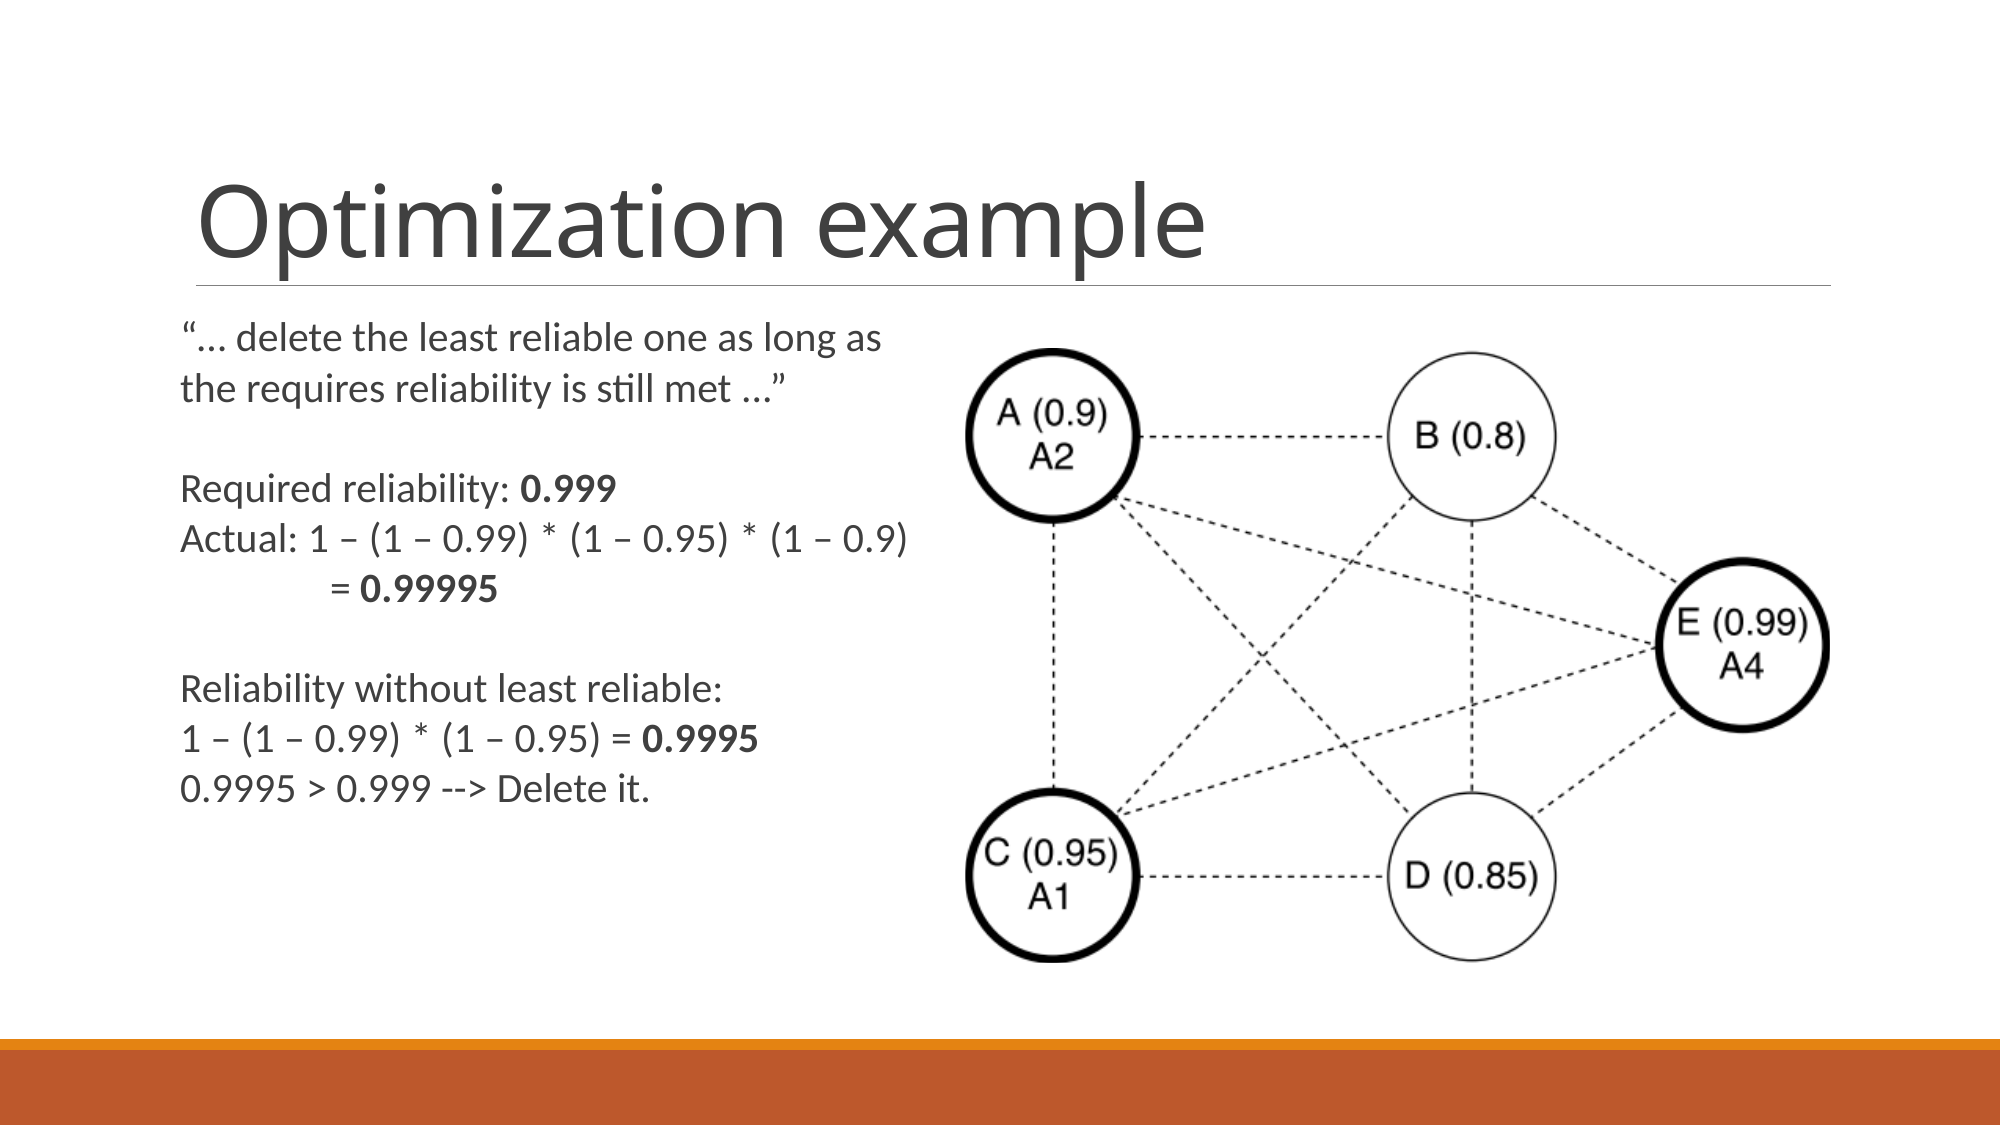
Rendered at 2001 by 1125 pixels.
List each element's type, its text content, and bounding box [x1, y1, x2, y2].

picture [964, 347, 1831, 964]
title Optimization example [180, 47, 1830, 285]
list “… delete the least reliable one as long as the requires reliability is still met ...” Required reliability: 0.999 Actual: 1 – (1 – 0.99) * (1 – 0.95) * (1 – 0.9) = 0.99995 Reliability without least reliable: 1 – (1 – 0.99) * (1 – 0.95) = 0.9995 0.9995 > 0.999 --> Delete it. [180, 302, 1830, 963]
